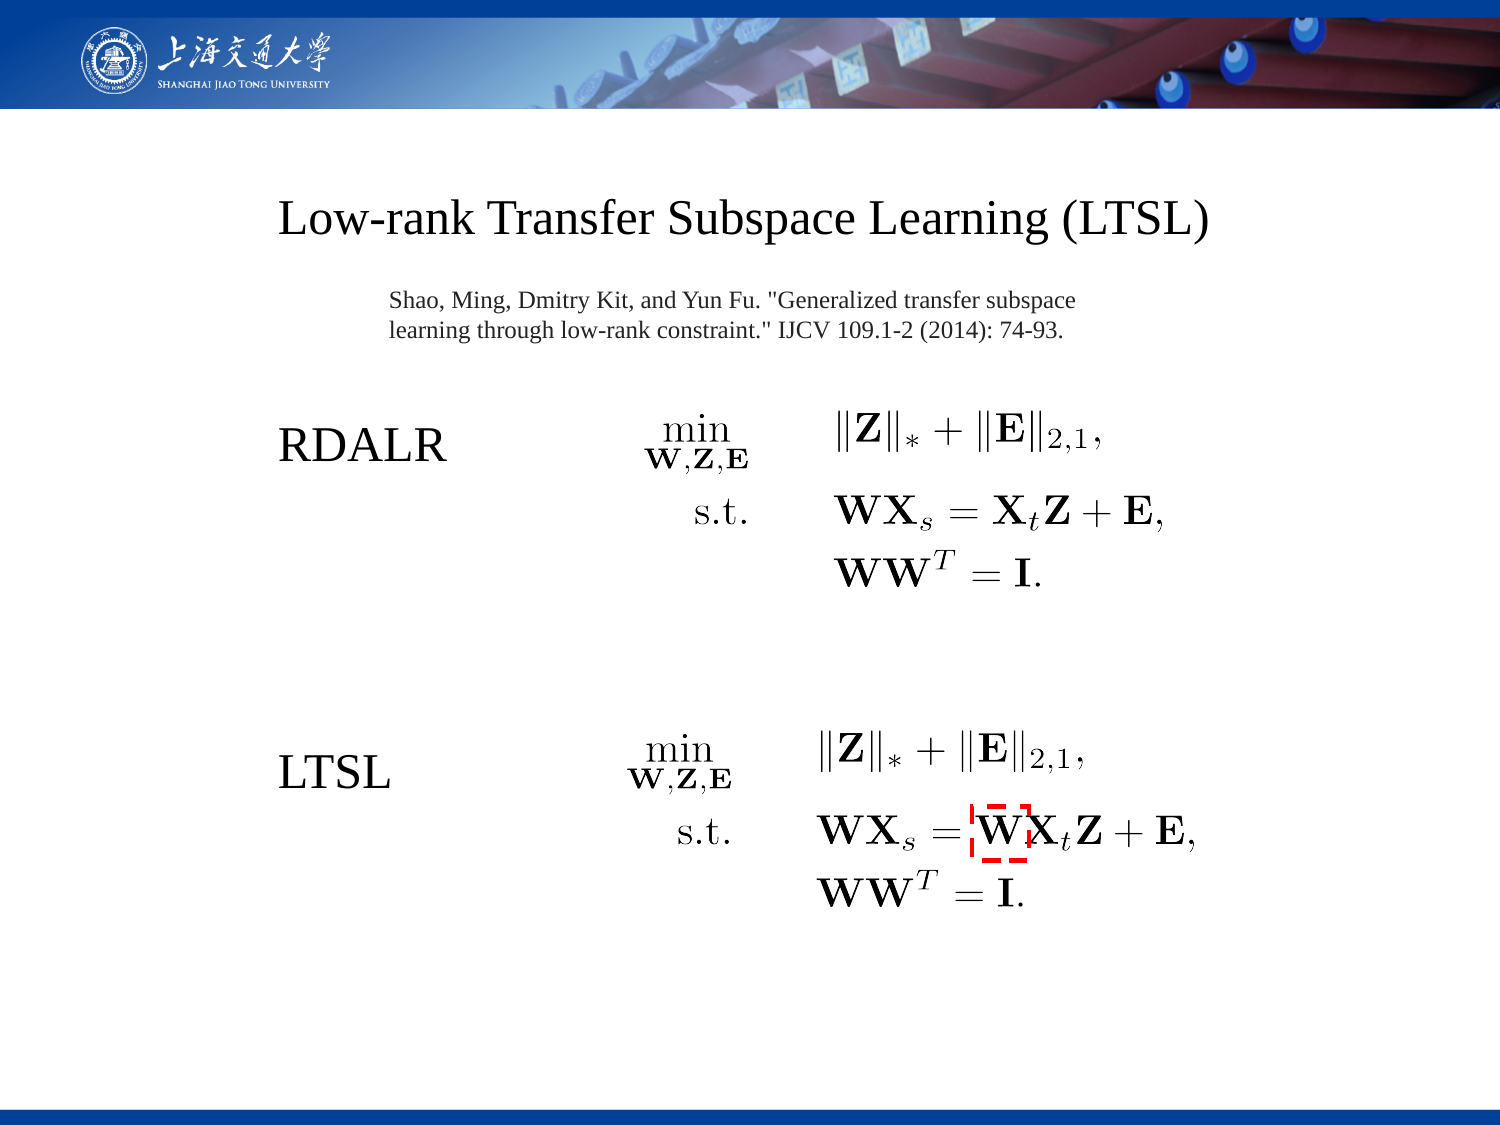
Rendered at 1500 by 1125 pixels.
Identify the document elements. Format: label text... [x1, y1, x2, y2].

text_box LTSL [263, 730, 490, 806]
picture [627, 730, 1194, 907]
picture [0, 18, 1500, 109]
text_box Low-rank Transfer Subspace Learning (LTSL) [263, 177, 1237, 252]
picture [644, 410, 1162, 587]
text_box Shao, Ming, Dmitry Kit, and Yun Fu. "Generalized transfer subspace learning through low-rank constraint." IJCV 109.1-2 (2014): 74-93. [374, 276, 1125, 351]
text_box RDALR [263, 404, 490, 479]
